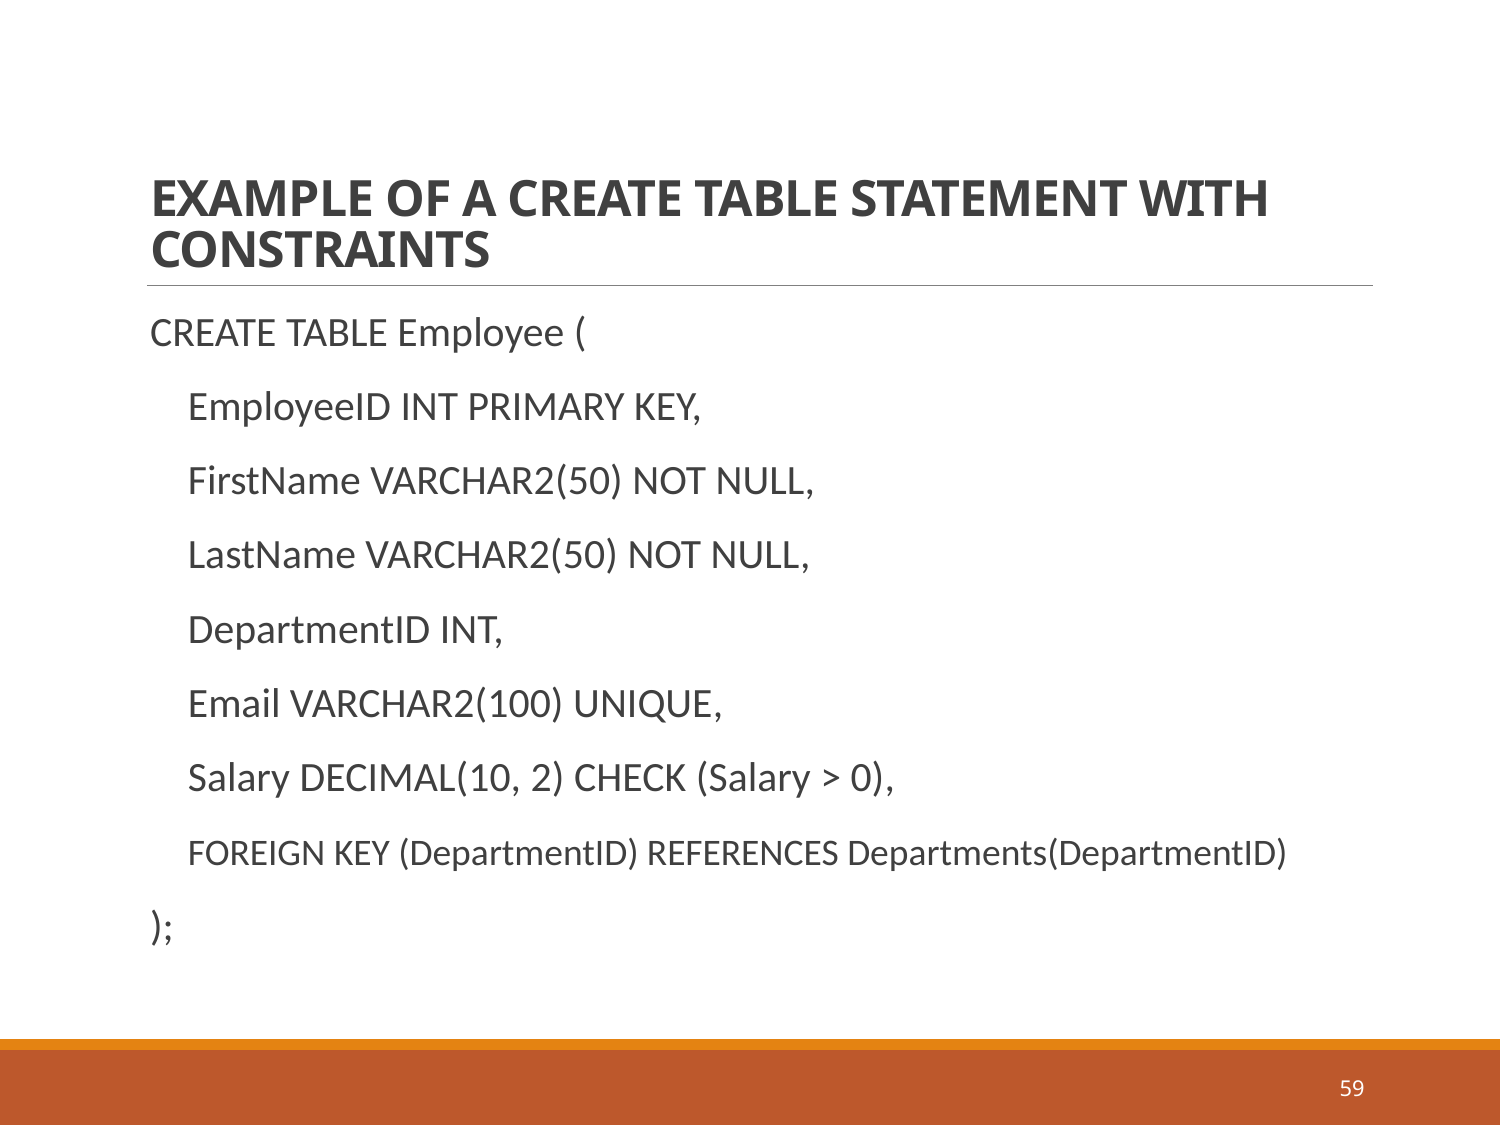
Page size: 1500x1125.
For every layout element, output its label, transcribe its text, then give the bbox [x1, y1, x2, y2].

slide_number 59 [1218, 1059, 1380, 1120]
list CREATE TABLE Employee ( EmployeeID INT PRIMARY KEY, FirstName VARCHAR2(50) NOT NULL, LastName VARCHAR2(50) NOT NULL, DepartmentID INT, Email VARCHAR2(100) UNIQUE, Salary DECIMAL(10, 2) CHECK (Salary > 0), FOREIGN KEY (DepartmentID) REFERENCES Departments(DepartmentID) ); [135, 302, 1373, 963]
title EXAMPLE OF A CREATE TABLE STATEMENT WITH CONSTRAINTS [135, 47, 1373, 285]
